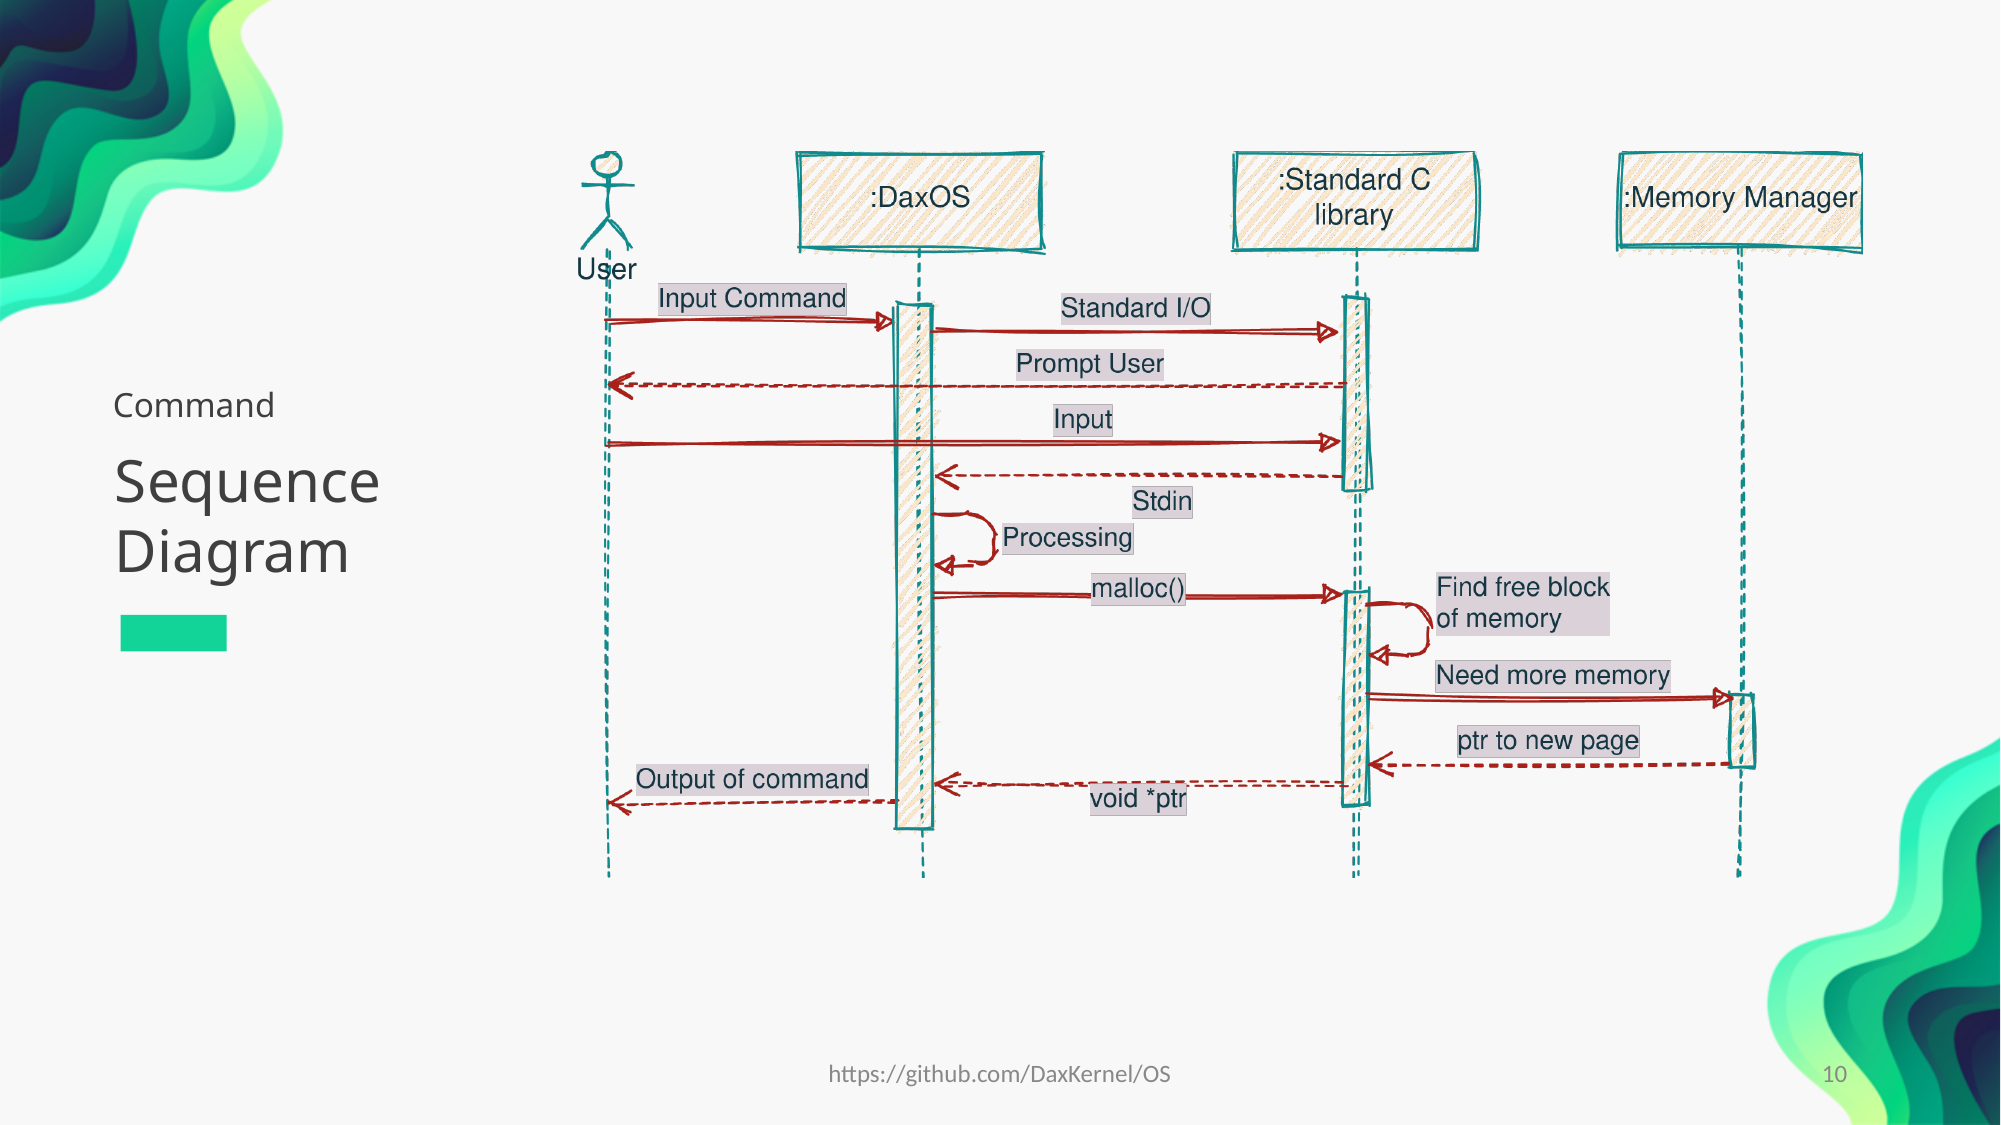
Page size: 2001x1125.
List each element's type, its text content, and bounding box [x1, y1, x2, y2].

text_box Command [97, 376, 481, 437]
footer https://github.com/DaxKernel/OS [662, 1042, 1338, 1103]
slide_number ‹#› [1412, 1042, 1863, 1103]
text_box [120, 614, 227, 652]
picture [0, 0, 2001, 1125]
text_box Sequence Diagram [100, 437, 466, 593]
